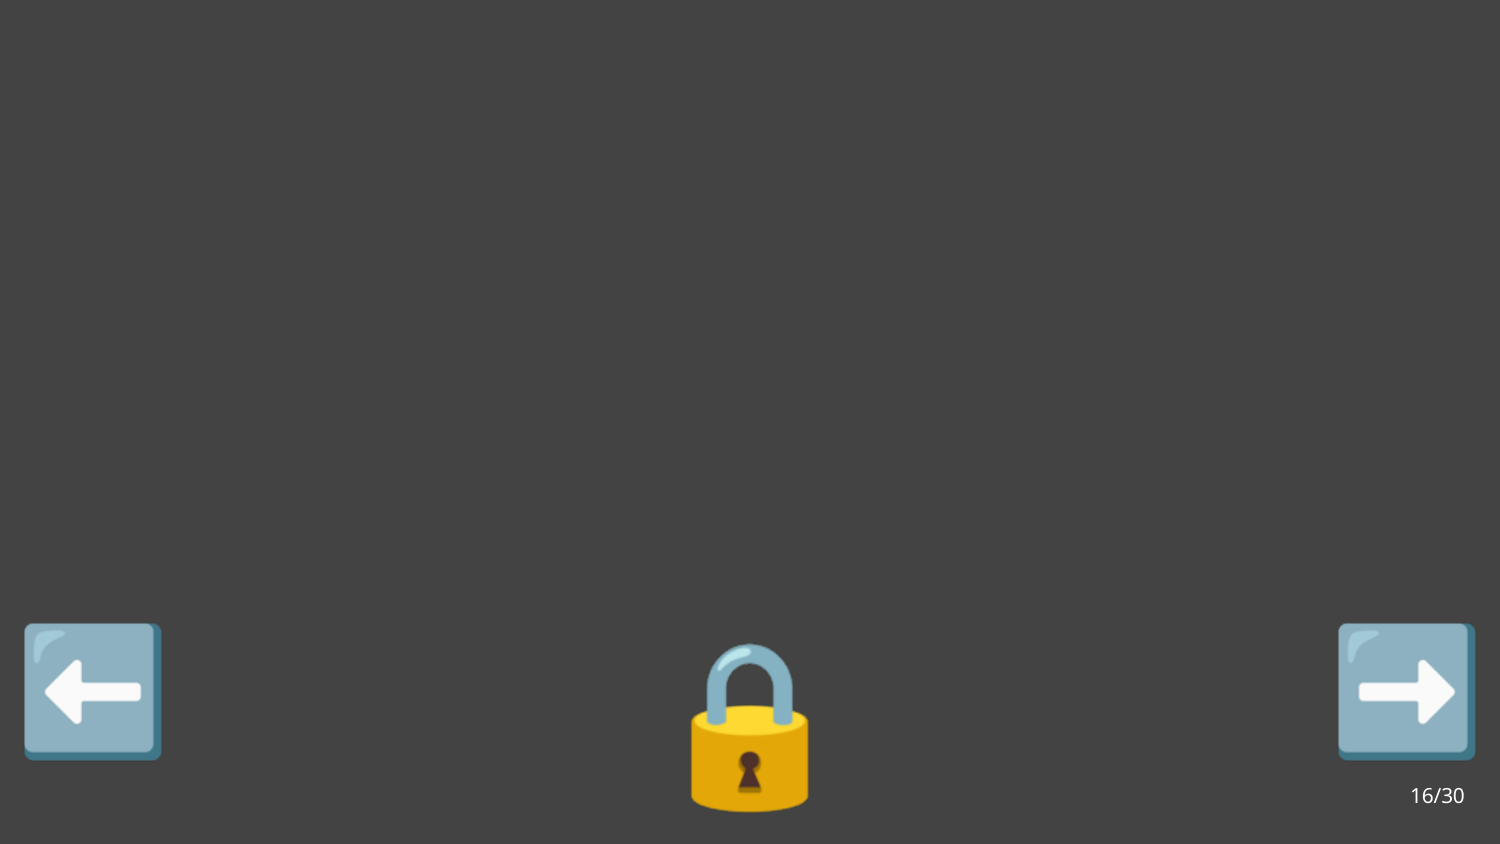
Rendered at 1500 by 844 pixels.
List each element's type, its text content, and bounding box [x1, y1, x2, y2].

picture [656, 629, 844, 818]
picture [1334, 619, 1481, 766]
picture [19, 619, 166, 766]
slide_number ‹#›/30 [1389, 772, 1480, 830]
